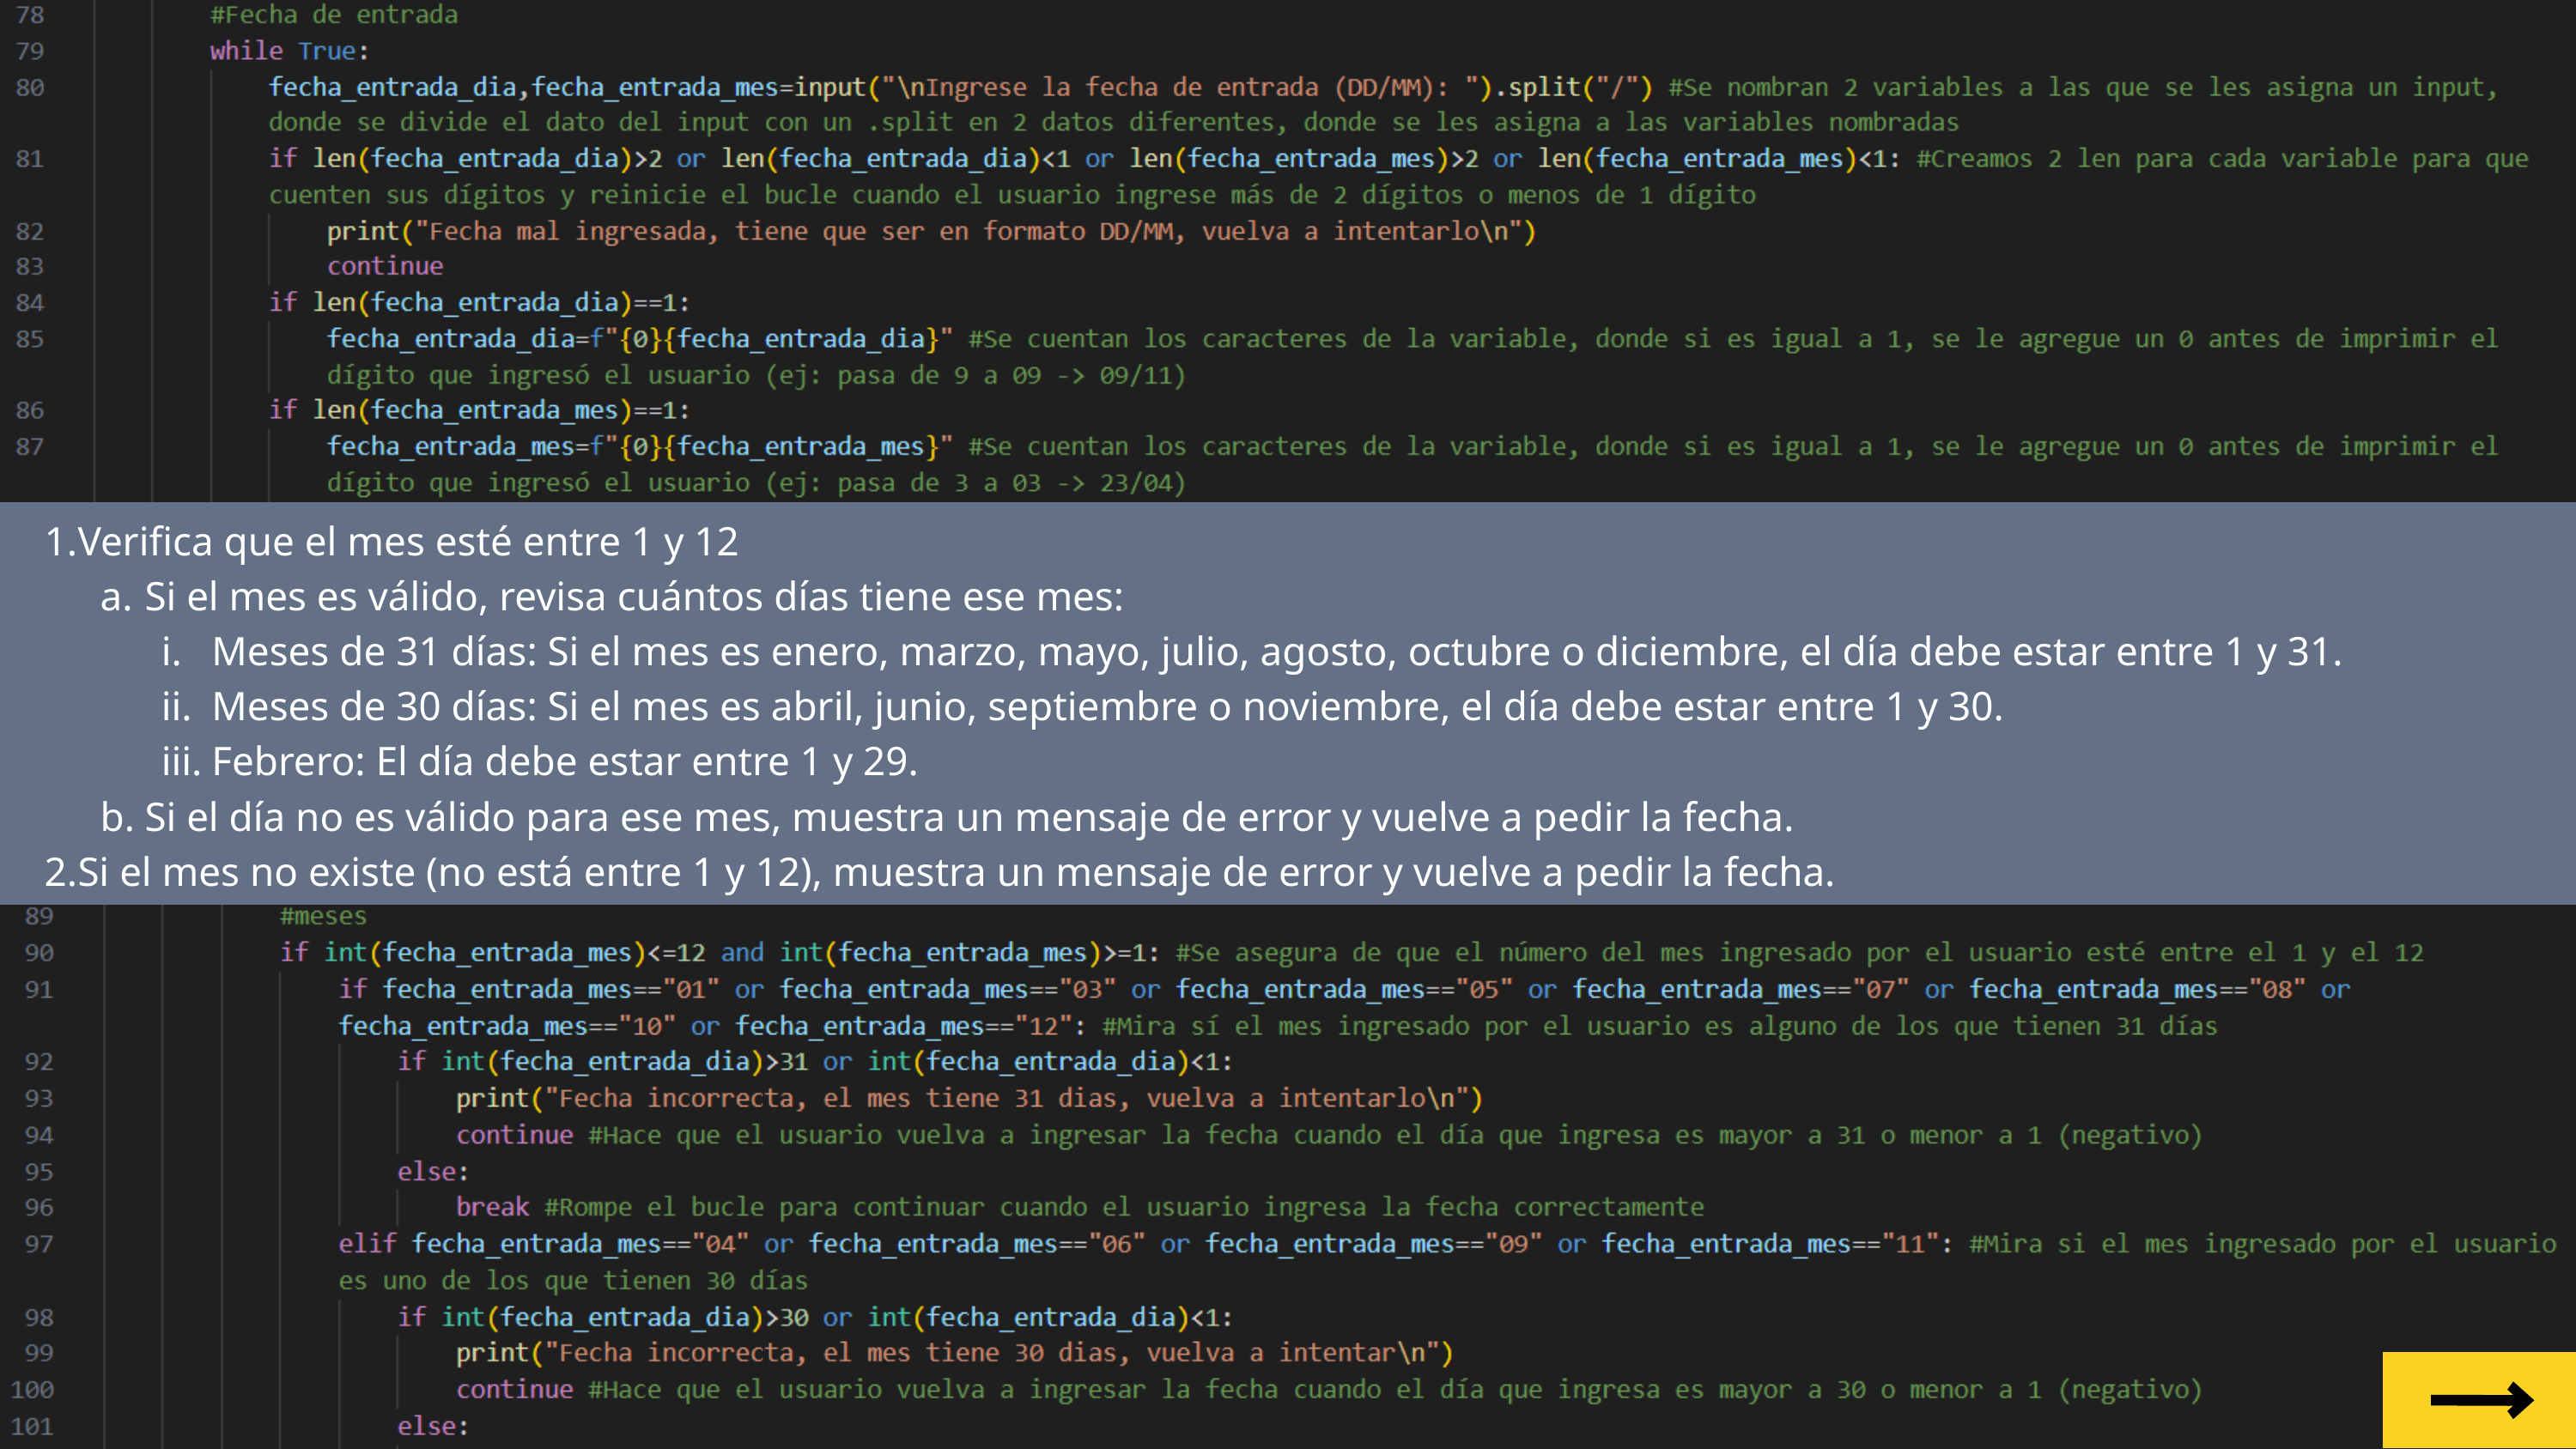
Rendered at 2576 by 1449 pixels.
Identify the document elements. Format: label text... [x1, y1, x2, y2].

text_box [2382, 1351, 2576, 1449]
text_box Verifica que el mes esté entre 1 y 12 Si el mes es válido, revisa cuántos días tiene ese mes: Meses de 31 días: Si el mes es enero, marzo, mayo, julio, agosto, octubre o diciembre, el día debe estar entre 1 y 31. Meses de 30 días: Si el mes es abril, junio, septiembre o noviembre, el día debe estar entre 1 y 30. Febrero: El día debe estar entre 1 y 29. Si el día no es válido para ese mes, muestra un mensaje de error y vuelve a pedir la fecha. Si el mes no existe (no está entre 1 y 12), muestra un mensaje de error y vuelve a pedir la fecha. [10, 508, 2566, 894]
text_box [0, 905, 2576, 1449]
text_box [0, 0, 2576, 502]
